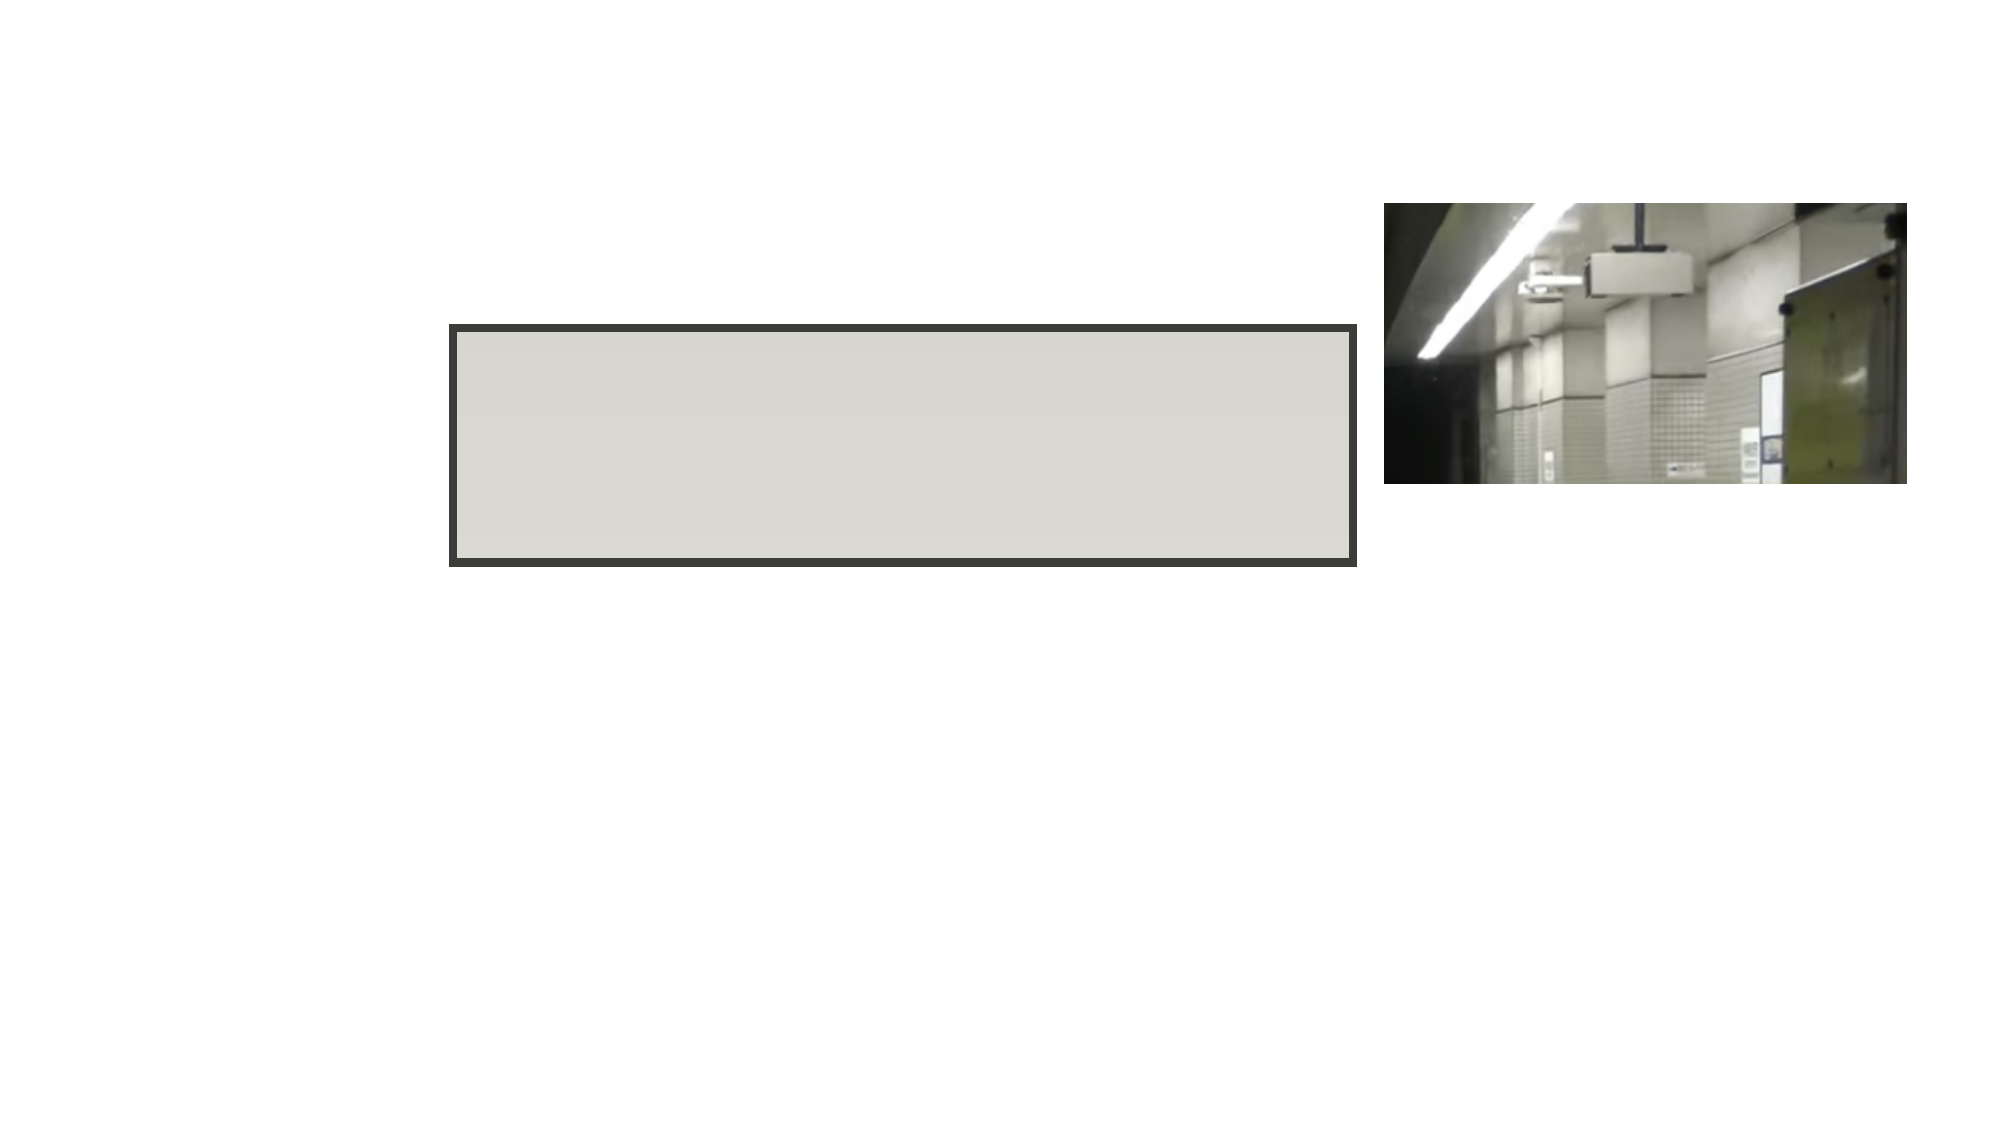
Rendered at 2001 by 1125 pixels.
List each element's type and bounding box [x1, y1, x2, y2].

text_box [452, 327, 1354, 563]
picture [1384, 203, 1907, 484]
